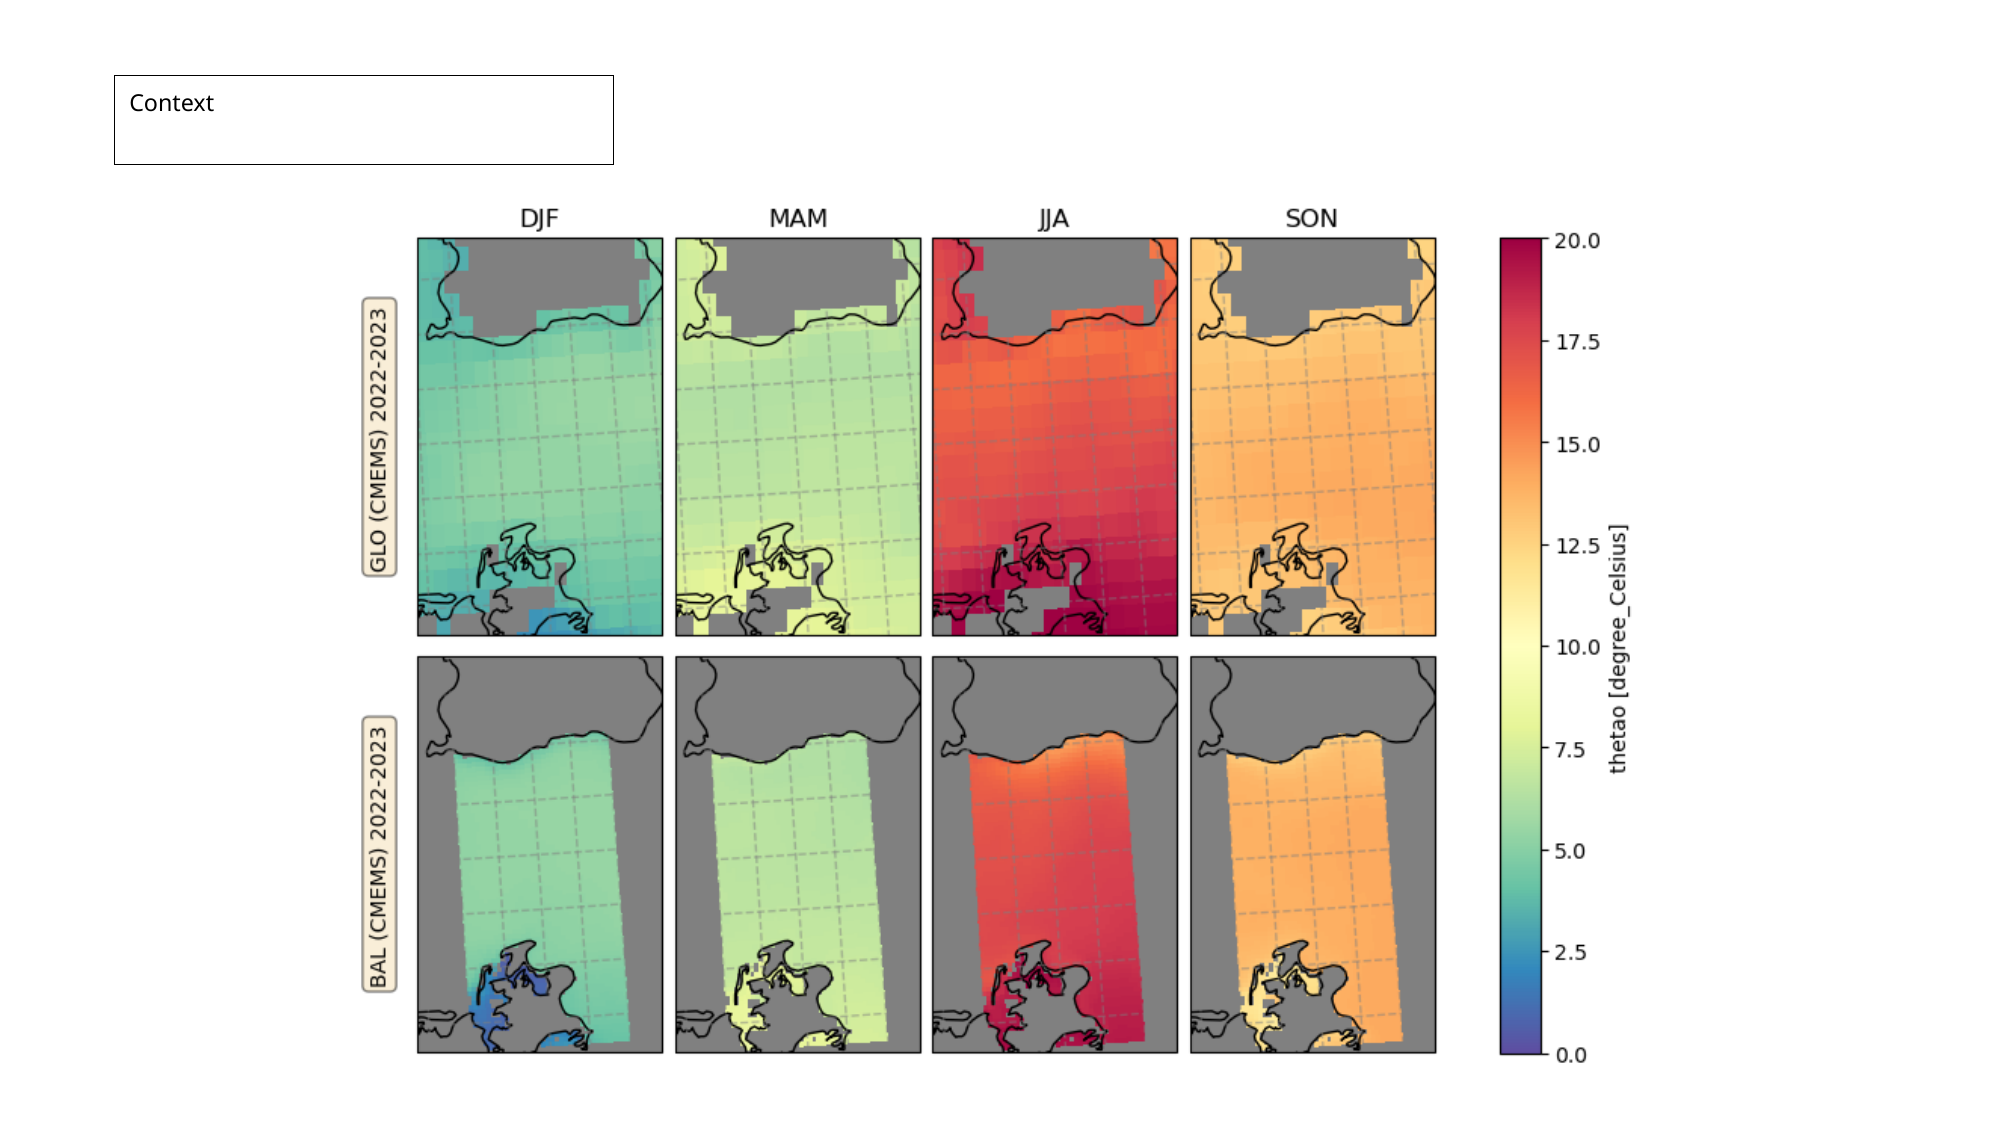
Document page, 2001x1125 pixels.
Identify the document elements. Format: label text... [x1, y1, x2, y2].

picture [353, 194, 1645, 1082]
list Context [114, 75, 614, 165]
